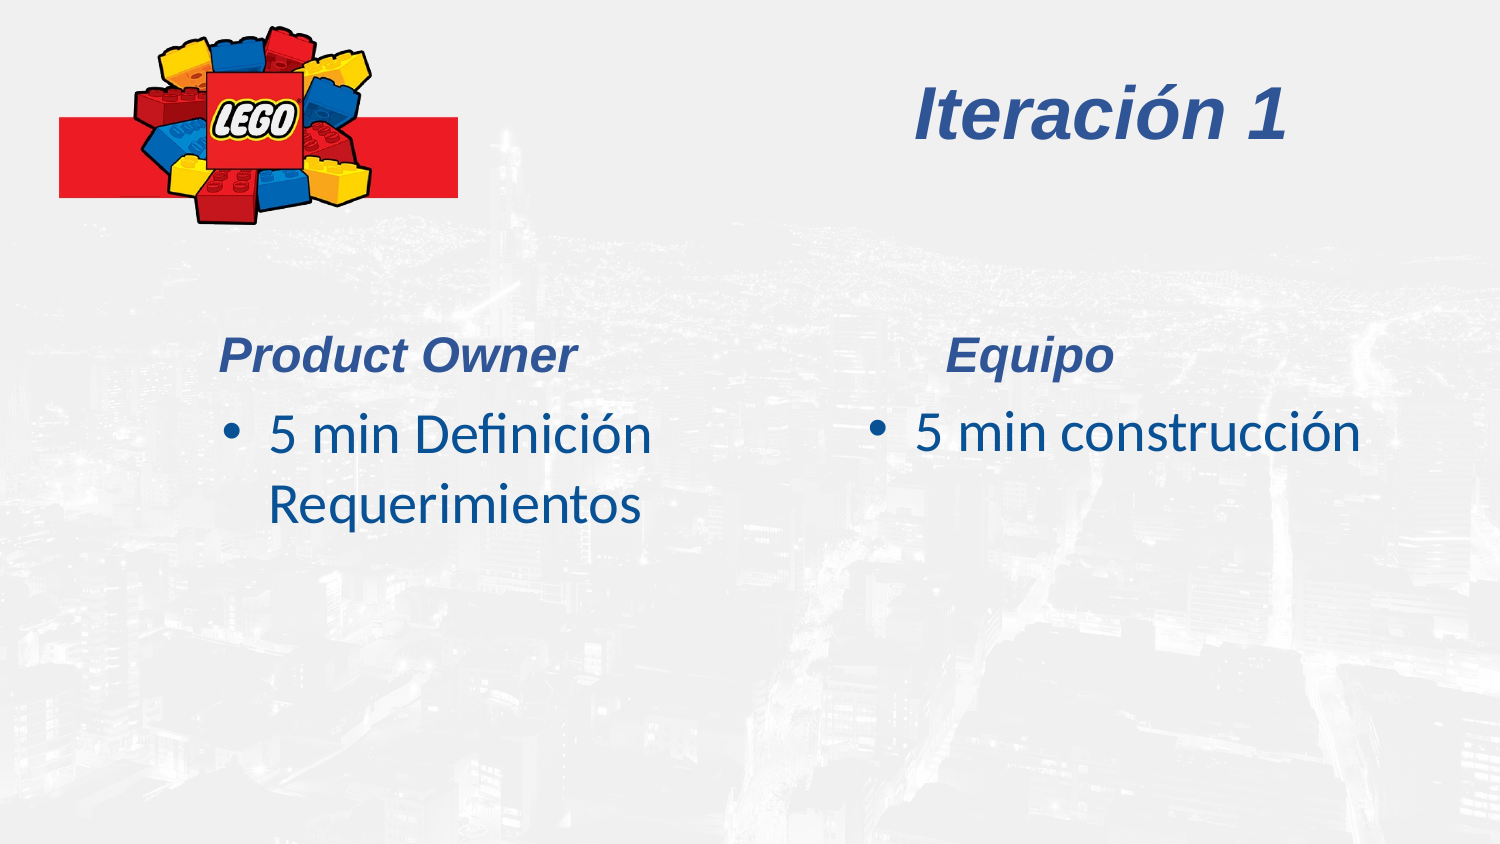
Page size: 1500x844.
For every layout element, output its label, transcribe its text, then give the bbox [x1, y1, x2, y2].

text_box Product Owner [0, 314, 796, 390]
text_box 5 min Definición Requerimientos [206, 390, 873, 613]
picture [59, 26, 458, 225]
text_box Iteración 1 [704, 56, 1500, 162]
text_box 5 min construcción [852, 385, 1378, 541]
text_box Equipo [796, 314, 1436, 390]
